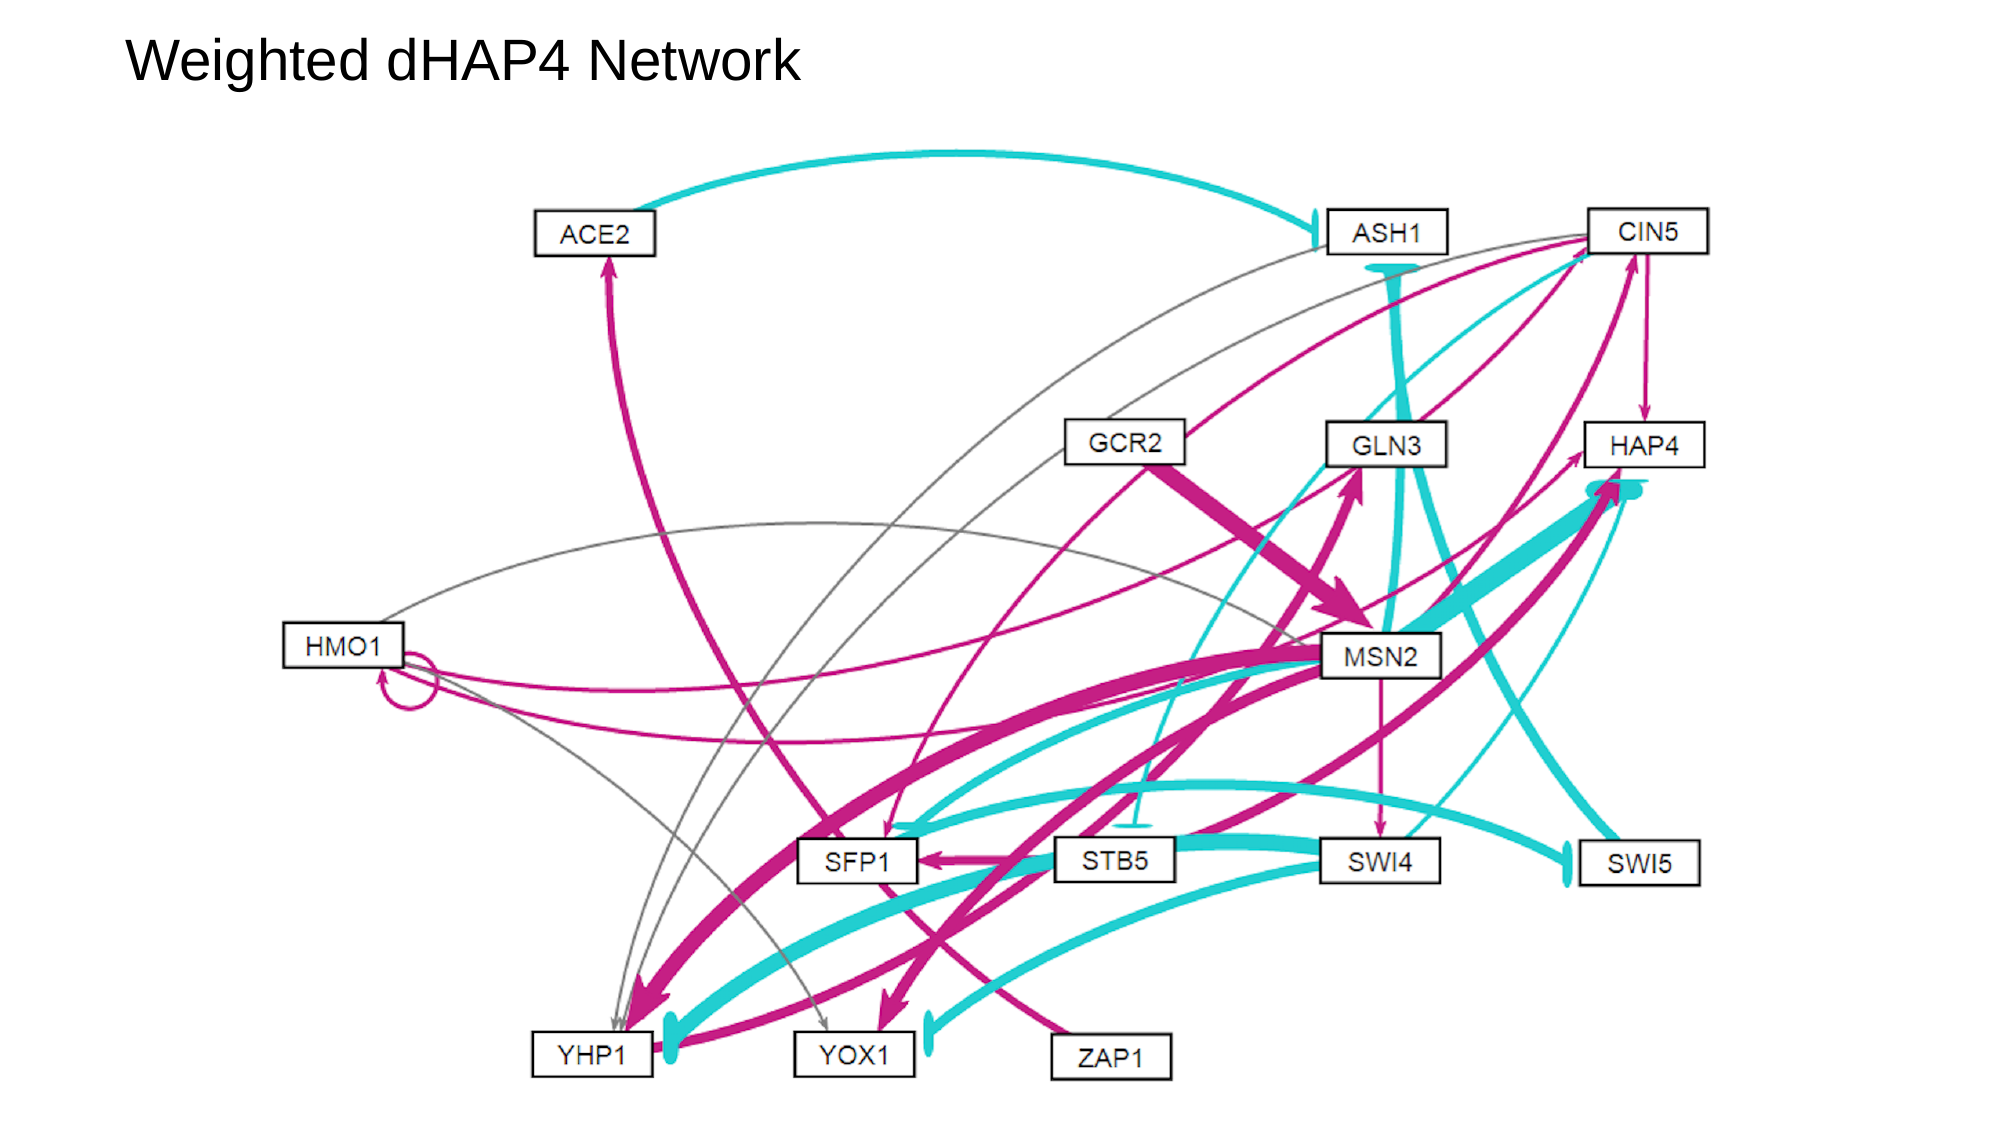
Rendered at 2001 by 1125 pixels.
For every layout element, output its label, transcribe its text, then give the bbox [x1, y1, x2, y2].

picture [205, 117, 1754, 1125]
text_box Weighted dHAP4 Network [110, 15, 1853, 100]
